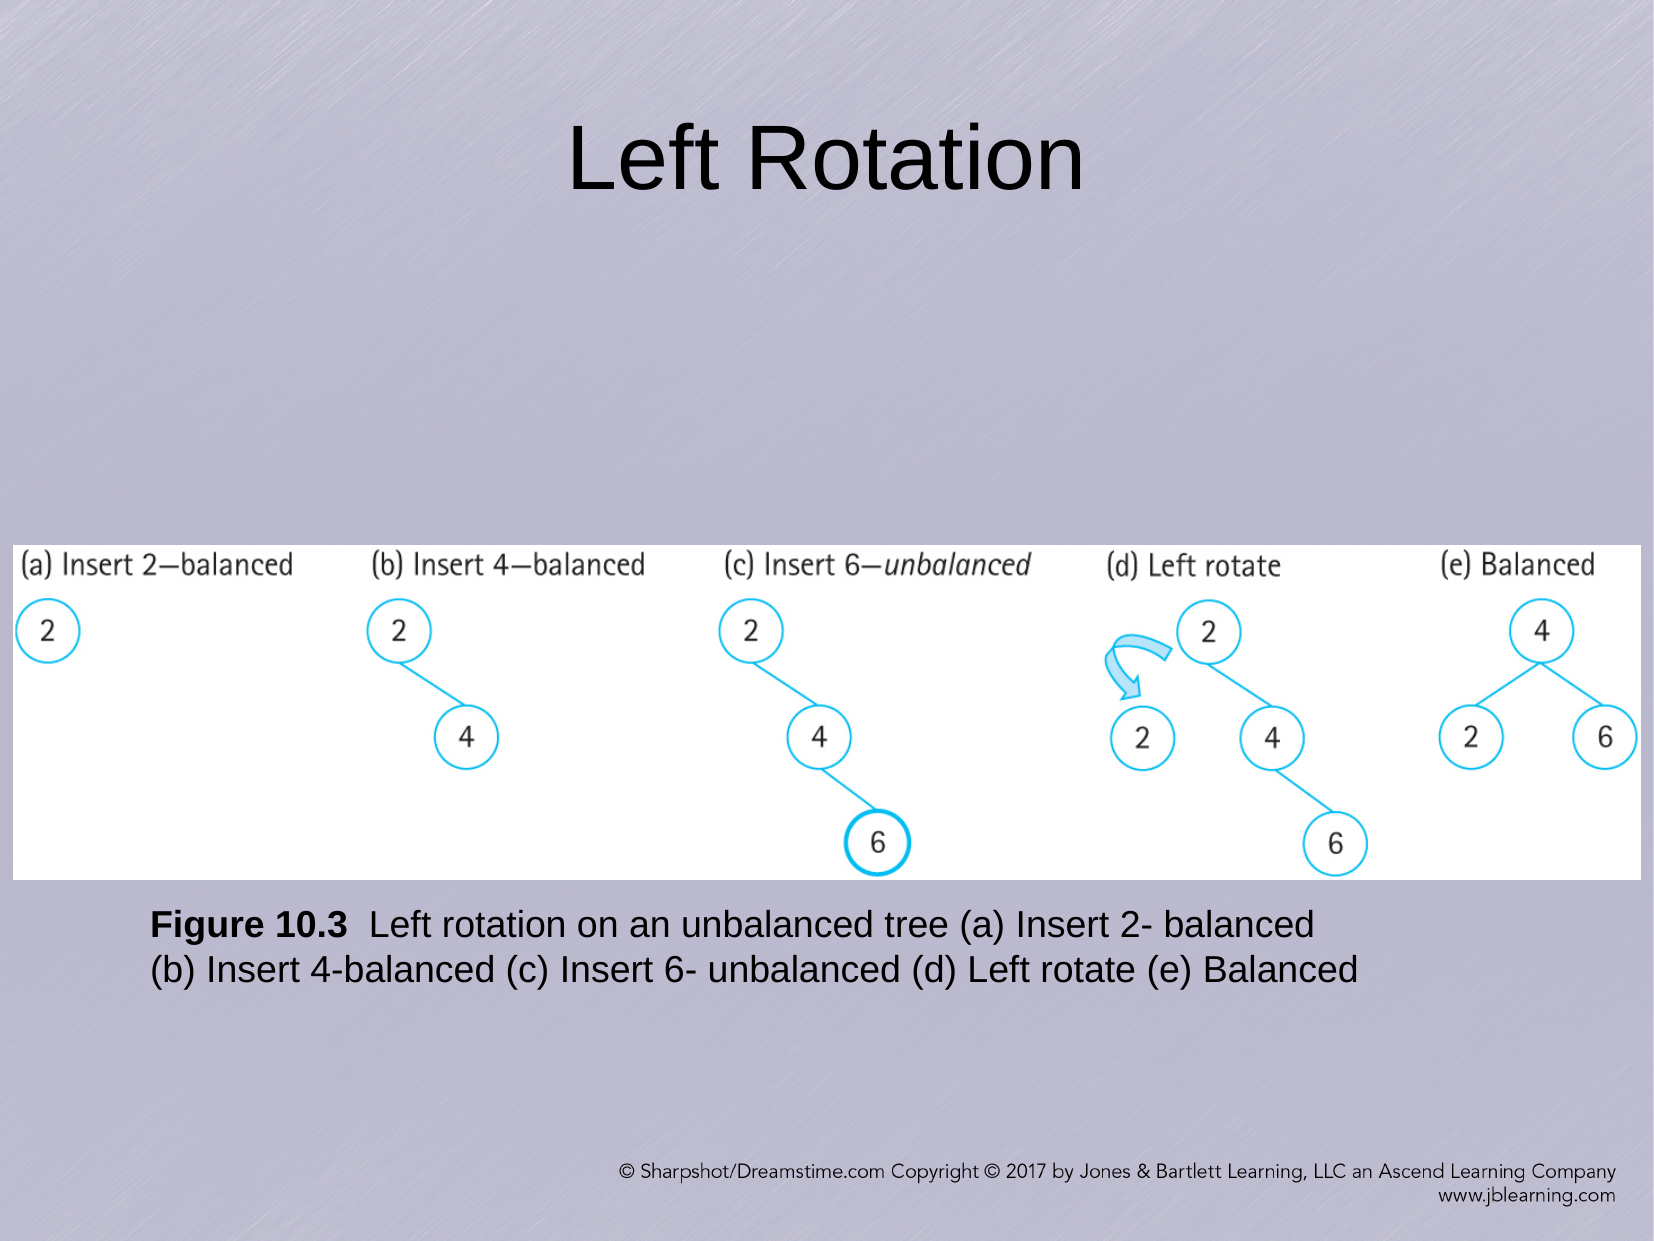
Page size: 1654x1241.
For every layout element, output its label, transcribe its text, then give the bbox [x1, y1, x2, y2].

text_box Left Rotation [82, 49, 1571, 257]
text_box Figure 10.3 Left rotation on an unbalanced tree (a) Insert 2- balanced (b) Insert 4-balanced (c) Insert 6- unbalanced (d) Left rotate (e) Balanced [0, 899, 1654, 999]
picture [0, 0, 1654, 899]
picture [0, 999, 1654, 1241]
